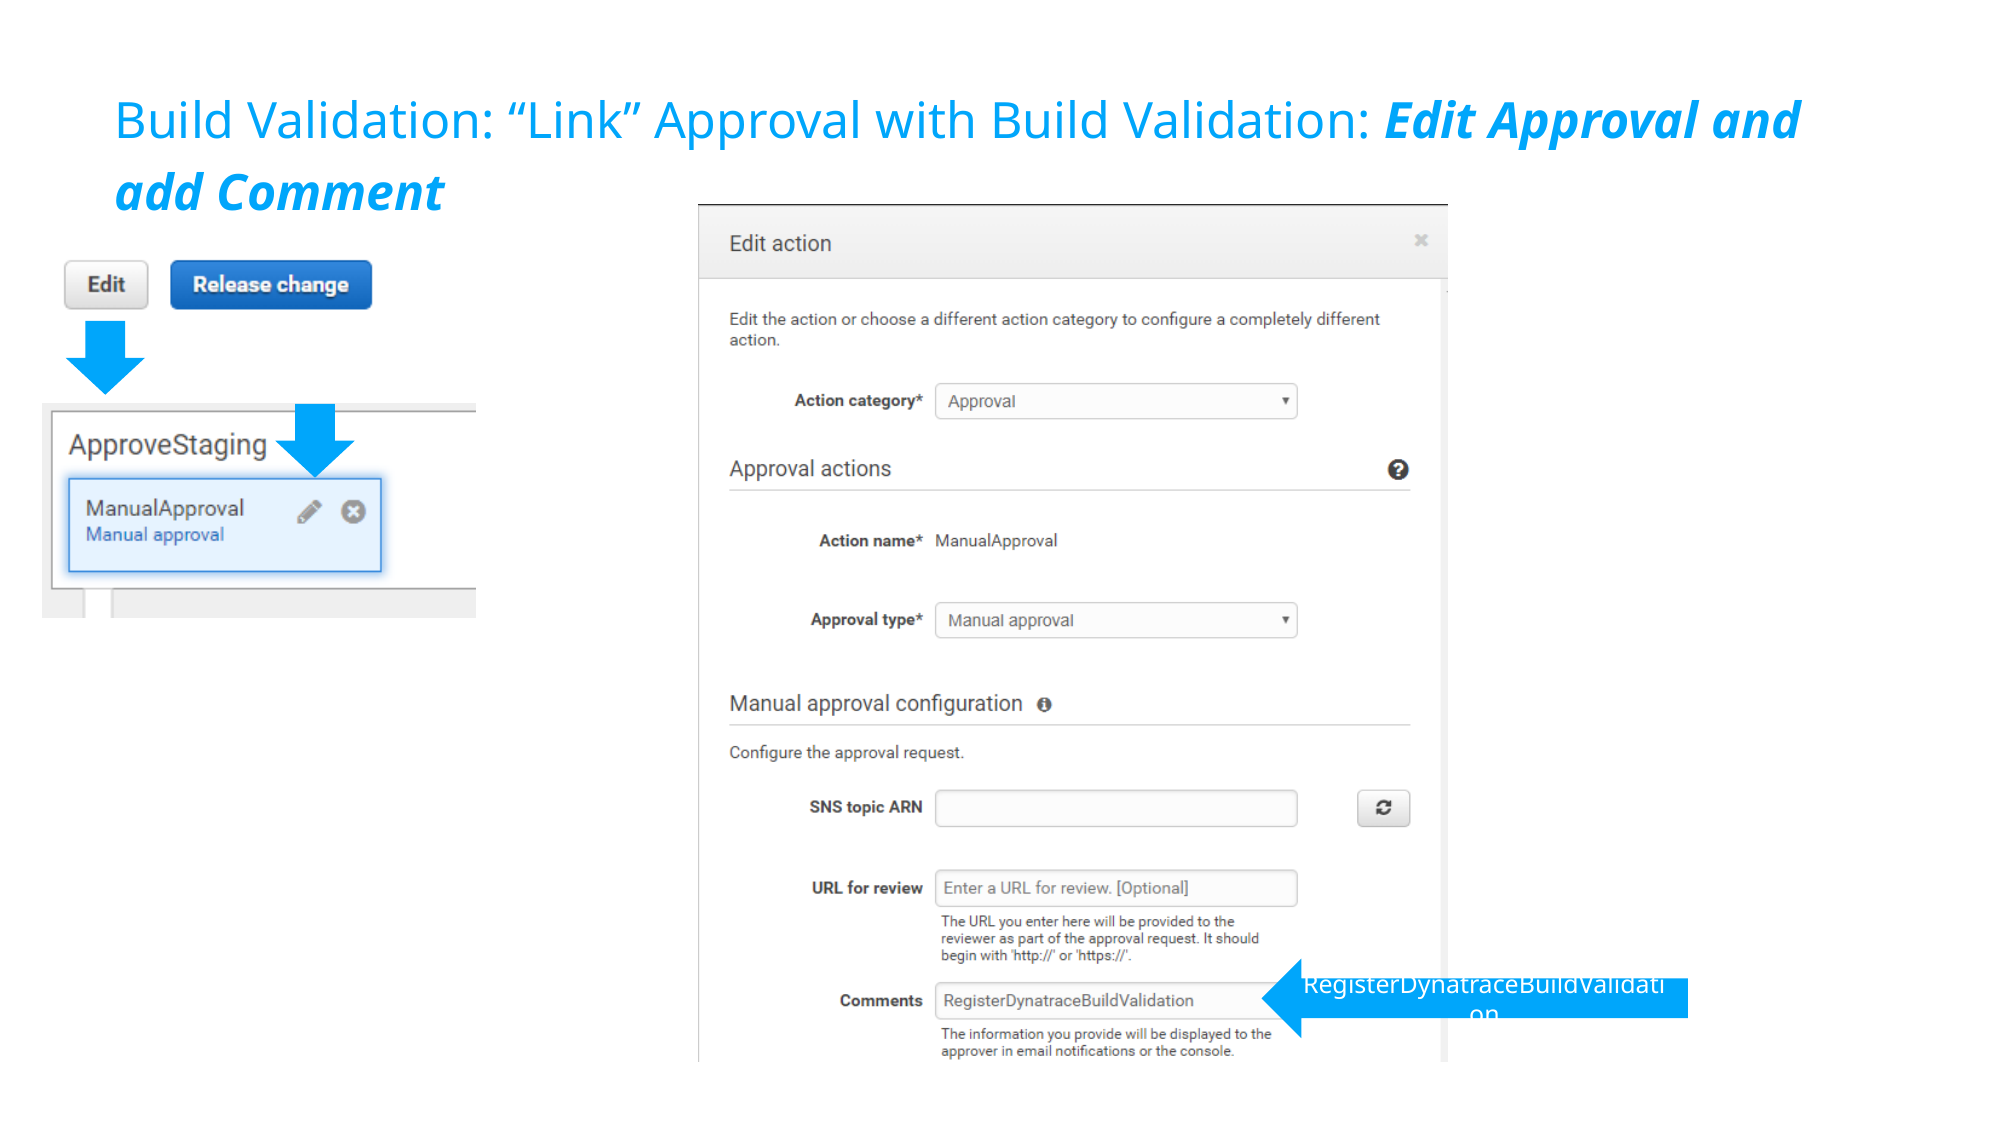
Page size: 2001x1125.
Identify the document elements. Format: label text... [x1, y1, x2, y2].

text_box RegisterDynatraceBuildValidation [1448, 977, 1689, 1020]
text_box [62, 332, 148, 397]
picture [54, 243, 402, 332]
title Build Validation: “Link” Approval with Build Validation: Edit Approval and add Comment [114, 93, 1882, 204]
picture [42, 403, 476, 618]
picture [698, 204, 1448, 1062]
